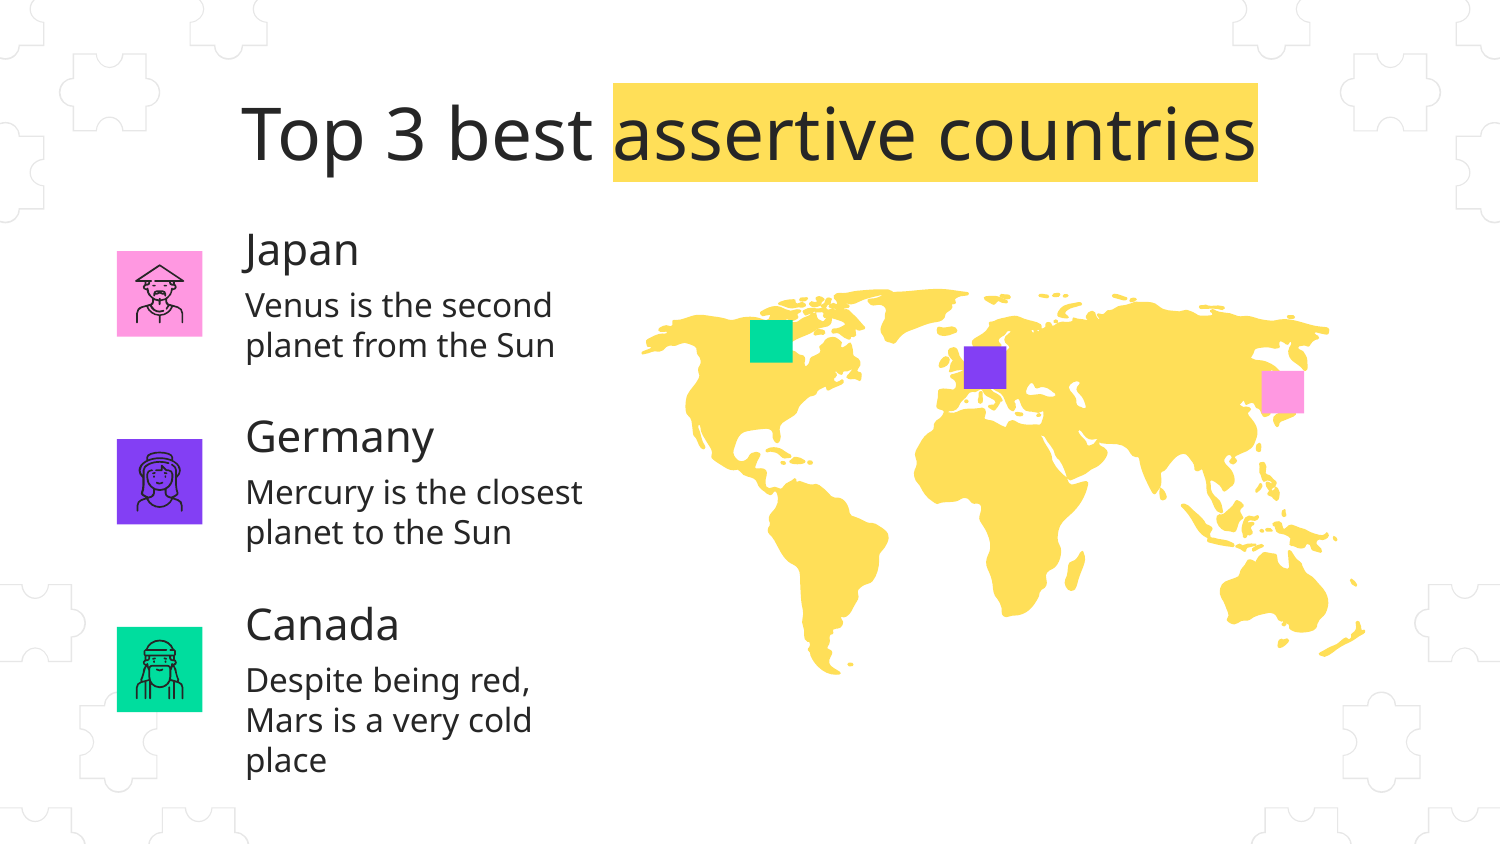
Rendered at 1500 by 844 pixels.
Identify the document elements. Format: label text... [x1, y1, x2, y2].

text_box Mercury is the closest planet to the Sun [230, 456, 631, 551]
text_box Canada [230, 601, 631, 643]
text_box Japan [230, 225, 631, 268]
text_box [116, 626, 203, 713]
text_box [116, 250, 203, 337]
text_box Despite being red, Mars is a very cold place [230, 643, 631, 738]
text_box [116, 438, 203, 525]
text_box Venus is the second planet from the Sun [230, 268, 631, 363]
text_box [640, 288, 1366, 676]
title Top 3 best assertive countries [118, 72, 1382, 167]
text_box Germany [230, 413, 631, 456]
